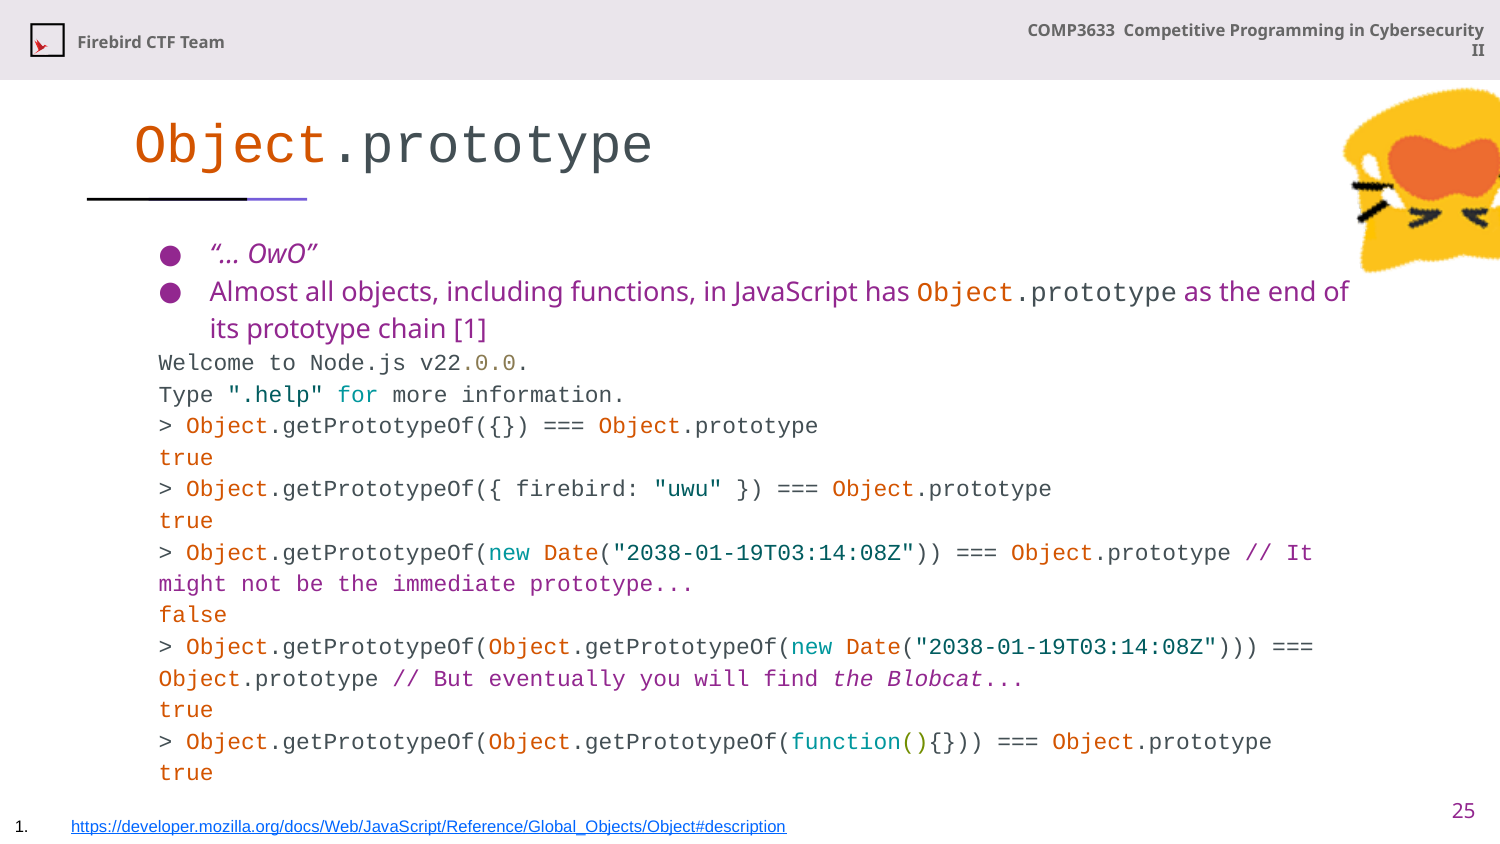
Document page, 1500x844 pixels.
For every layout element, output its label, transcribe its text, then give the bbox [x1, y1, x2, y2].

title Object.prototype [119, 93, 1335, 182]
slide_number 25 [1400, 779, 1491, 844]
picture [26, 19, 69, 61]
list “... OwO” Almost all objects, including functions, in JavaScript has Object.prototype as the end of its prototype chain [1] Welcome to Node.js v22.0.0. Type ".help" for more information. > Object.getPrototypeOf({}) === Object.prototype true > Object.getPrototypeOf({ firebird: "uwu" }) === Object.prototype true > Object.getPrototypeOf(new Date("2038-01-19T03:14:08Z")) === Object.prototype // It might not be the immediate prototype... false > Object.getPrototypeOf(Object.getPrototypeOf(new Date("2038-01-19T03:14:08Z"))) === Object.prototype // But eventually you will find the Blobcat... true > Object.getPrototypeOf(Object.getPrototypeOf(function(){})) === Object.prototype true [119, 216, 1381, 780]
text_box https://developer.mozilla.org/docs/Web/JavaScript/Reference/Global_Objects/Object#description [0, 808, 1056, 844]
picture [1314, 62, 1500, 313]
